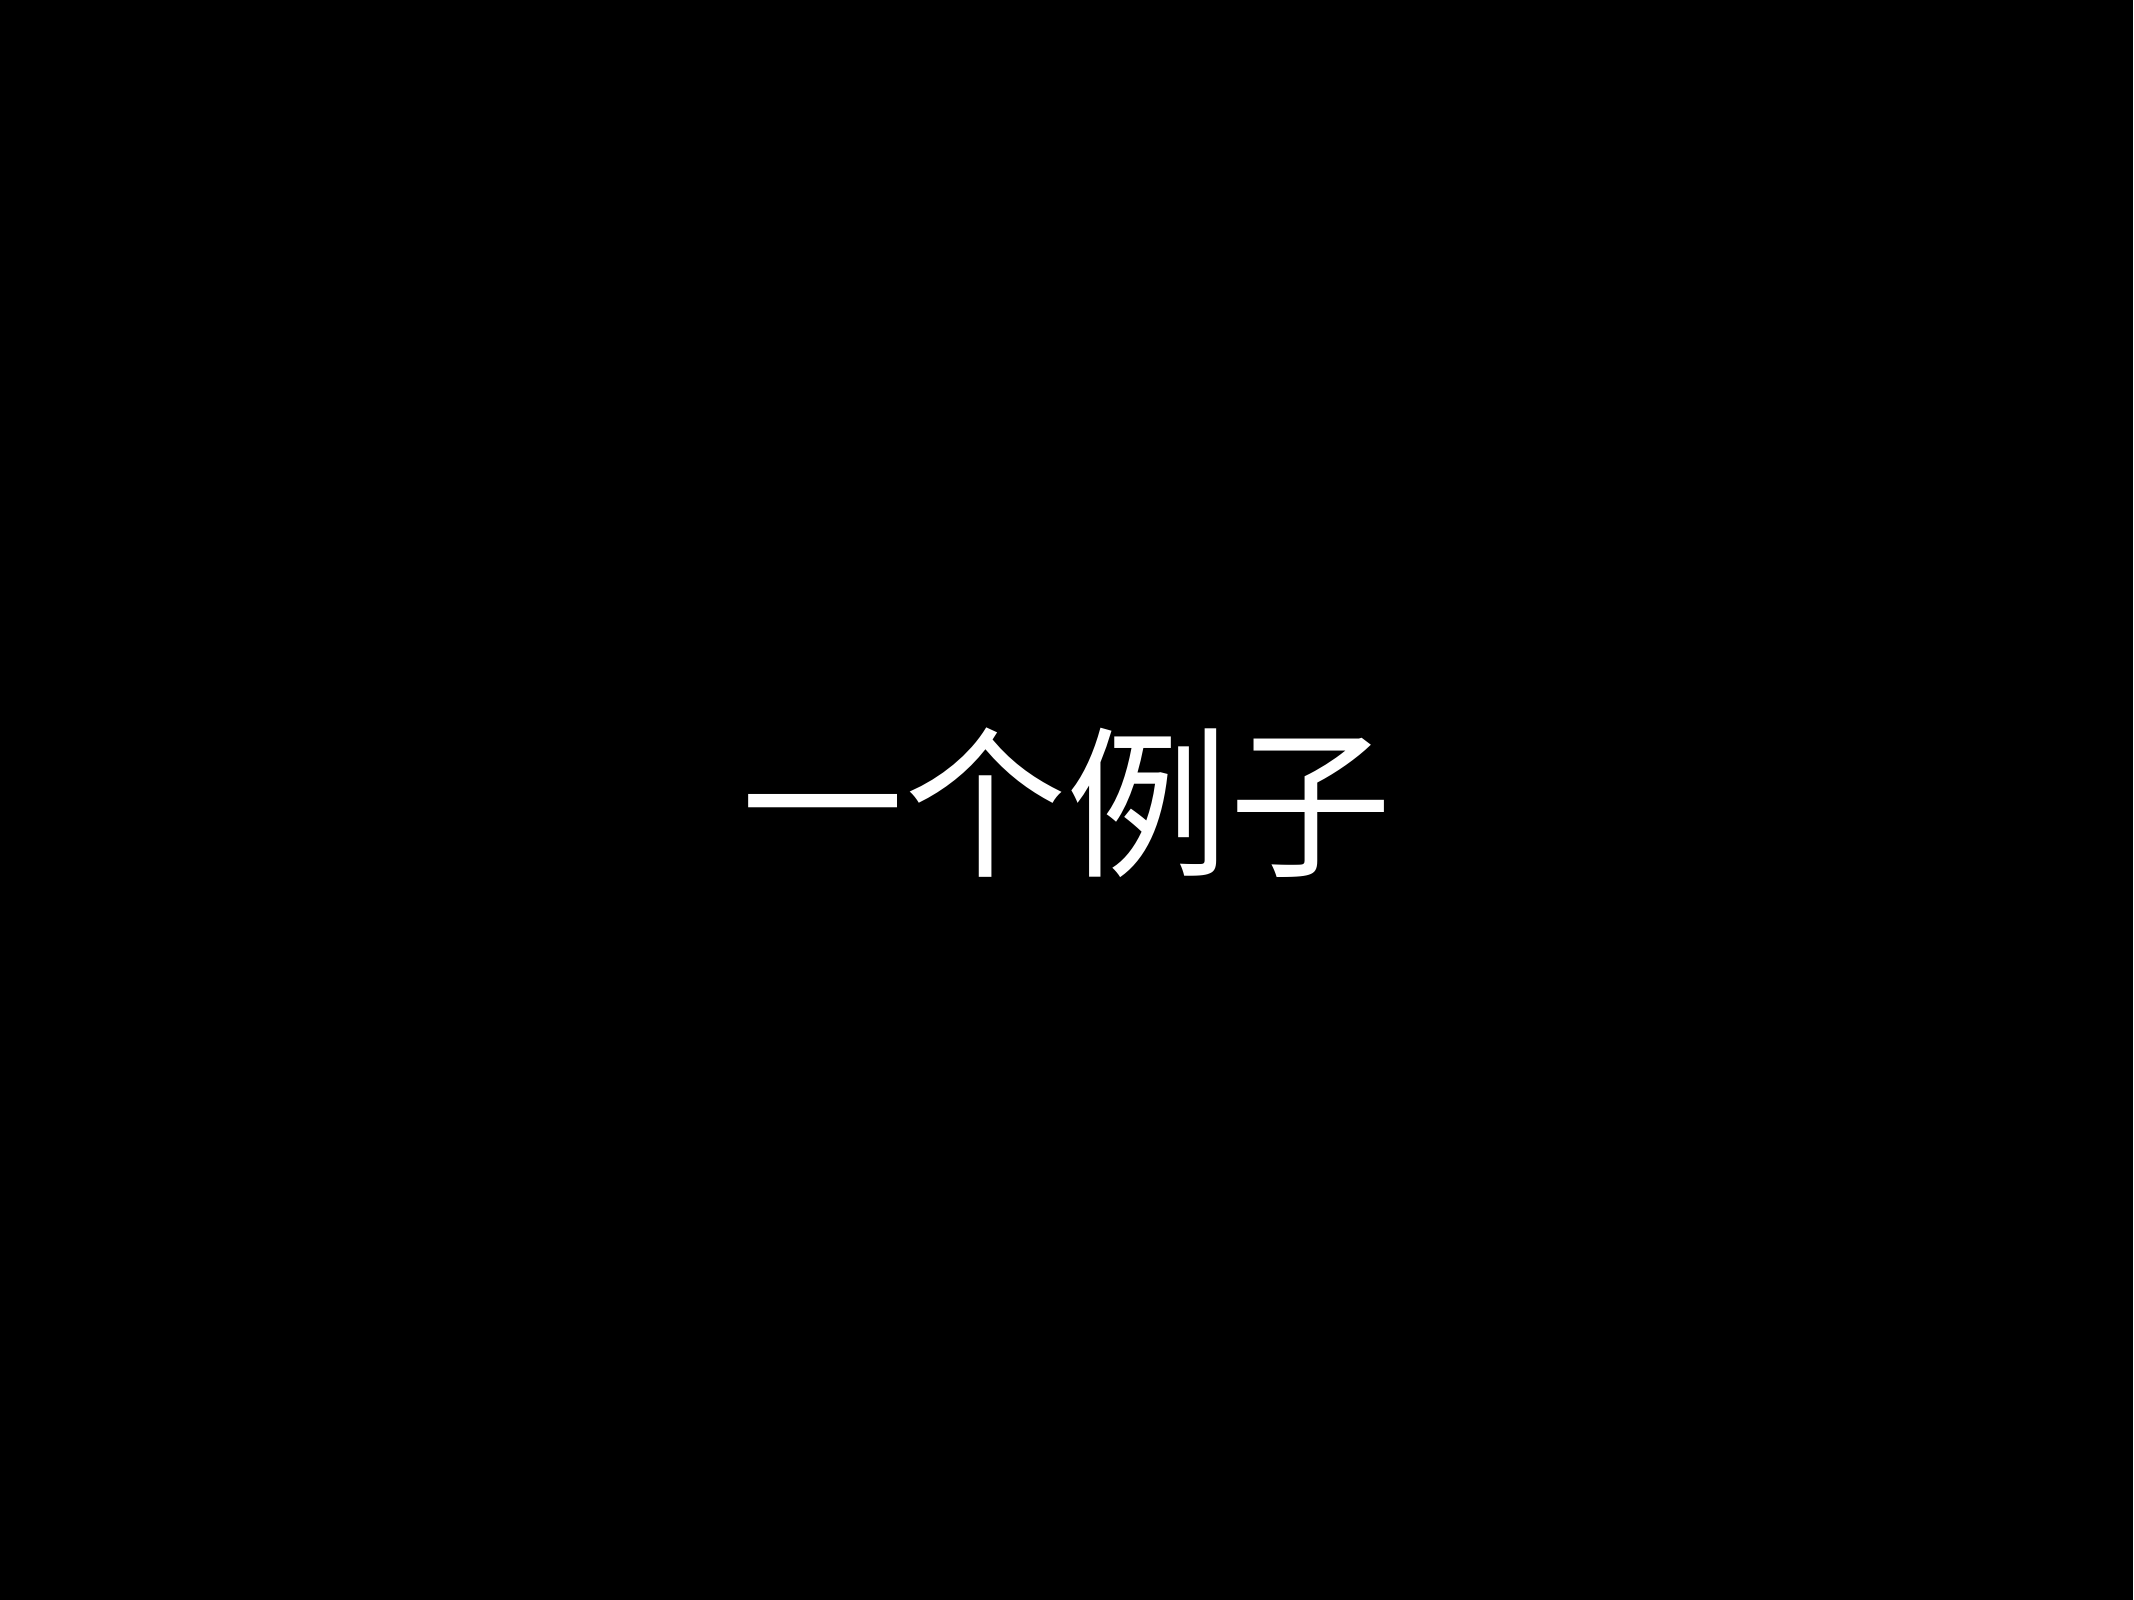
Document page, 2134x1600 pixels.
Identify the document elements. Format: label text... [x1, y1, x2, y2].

title 一个例子 [422, 596, 1711, 1004]
